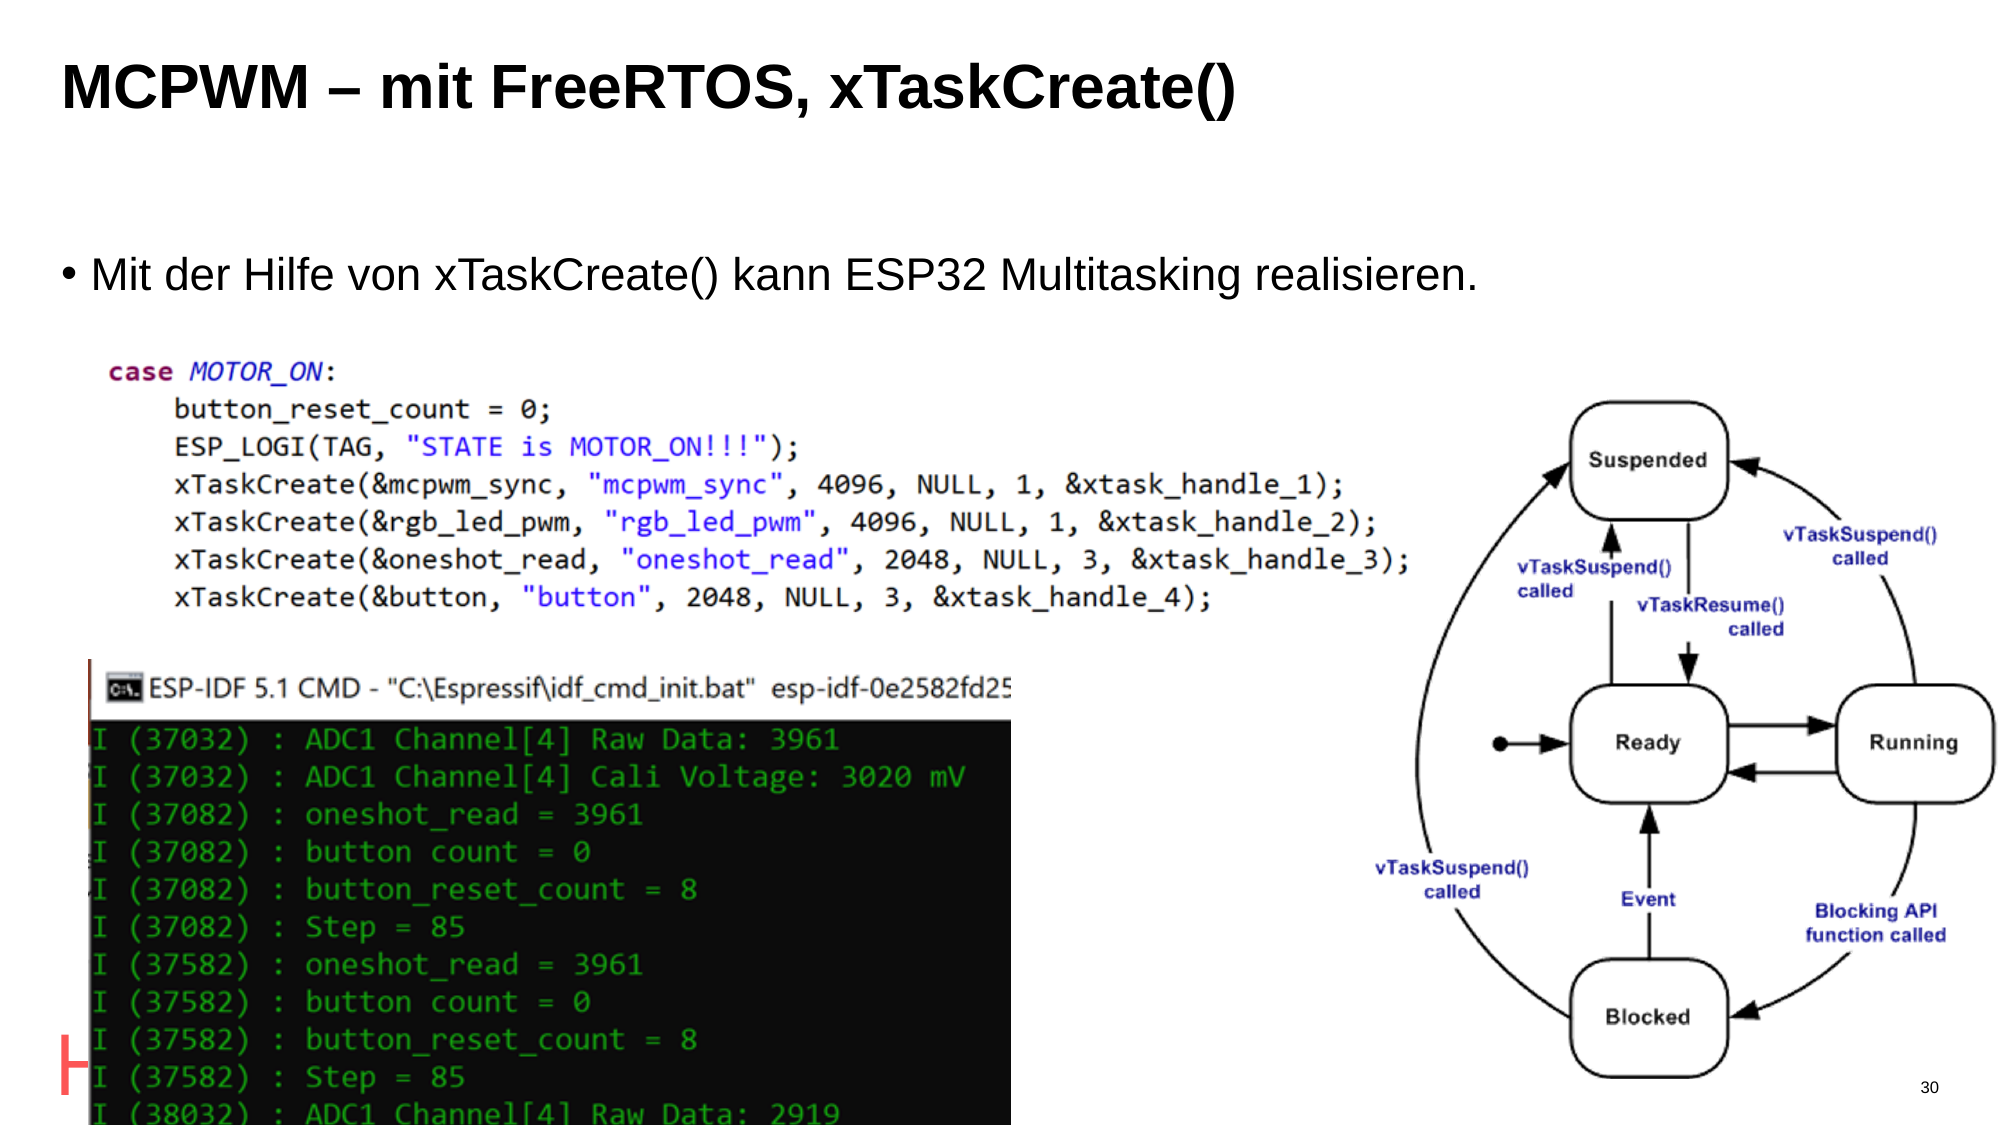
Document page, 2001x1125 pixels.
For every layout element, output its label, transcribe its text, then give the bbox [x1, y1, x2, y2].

title MCPWM – mit FreeRTOS, xTaskCreate() [60, 55, 1940, 202]
slide_number 30 [1728, 1079, 1940, 1113]
picture [96, 351, 2000, 1079]
list Mit der Hilfe von xTaskCreate() kann ESP32 Multitasking realisieren. [60, 239, 1940, 1005]
picture [88, 659, 1011, 1125]
